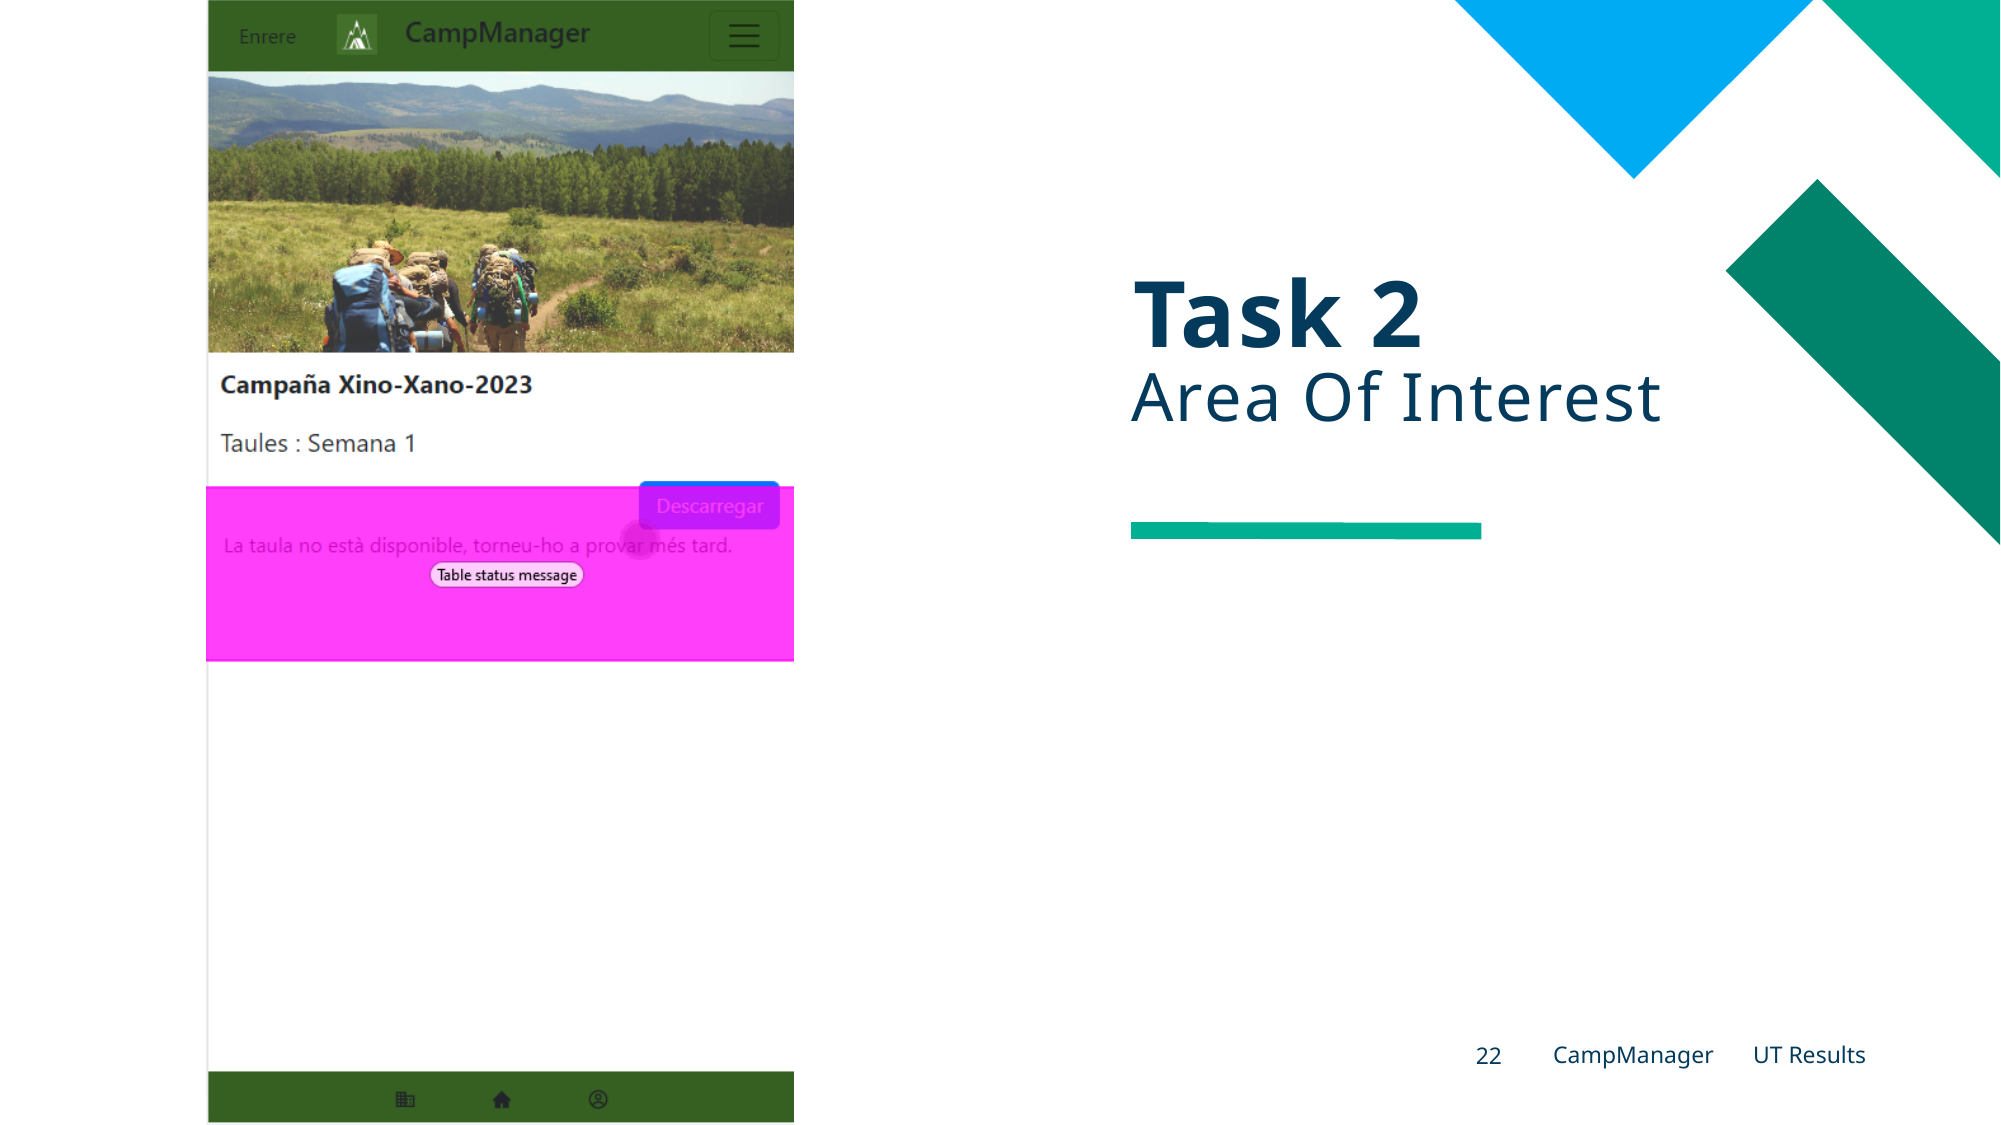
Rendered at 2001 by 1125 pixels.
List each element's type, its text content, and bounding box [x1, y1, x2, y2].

text_box Area Of Interest [1131, 317, 1936, 437]
title Task 2 [1133, 267, 1938, 368]
picture [206, 0, 794, 1125]
